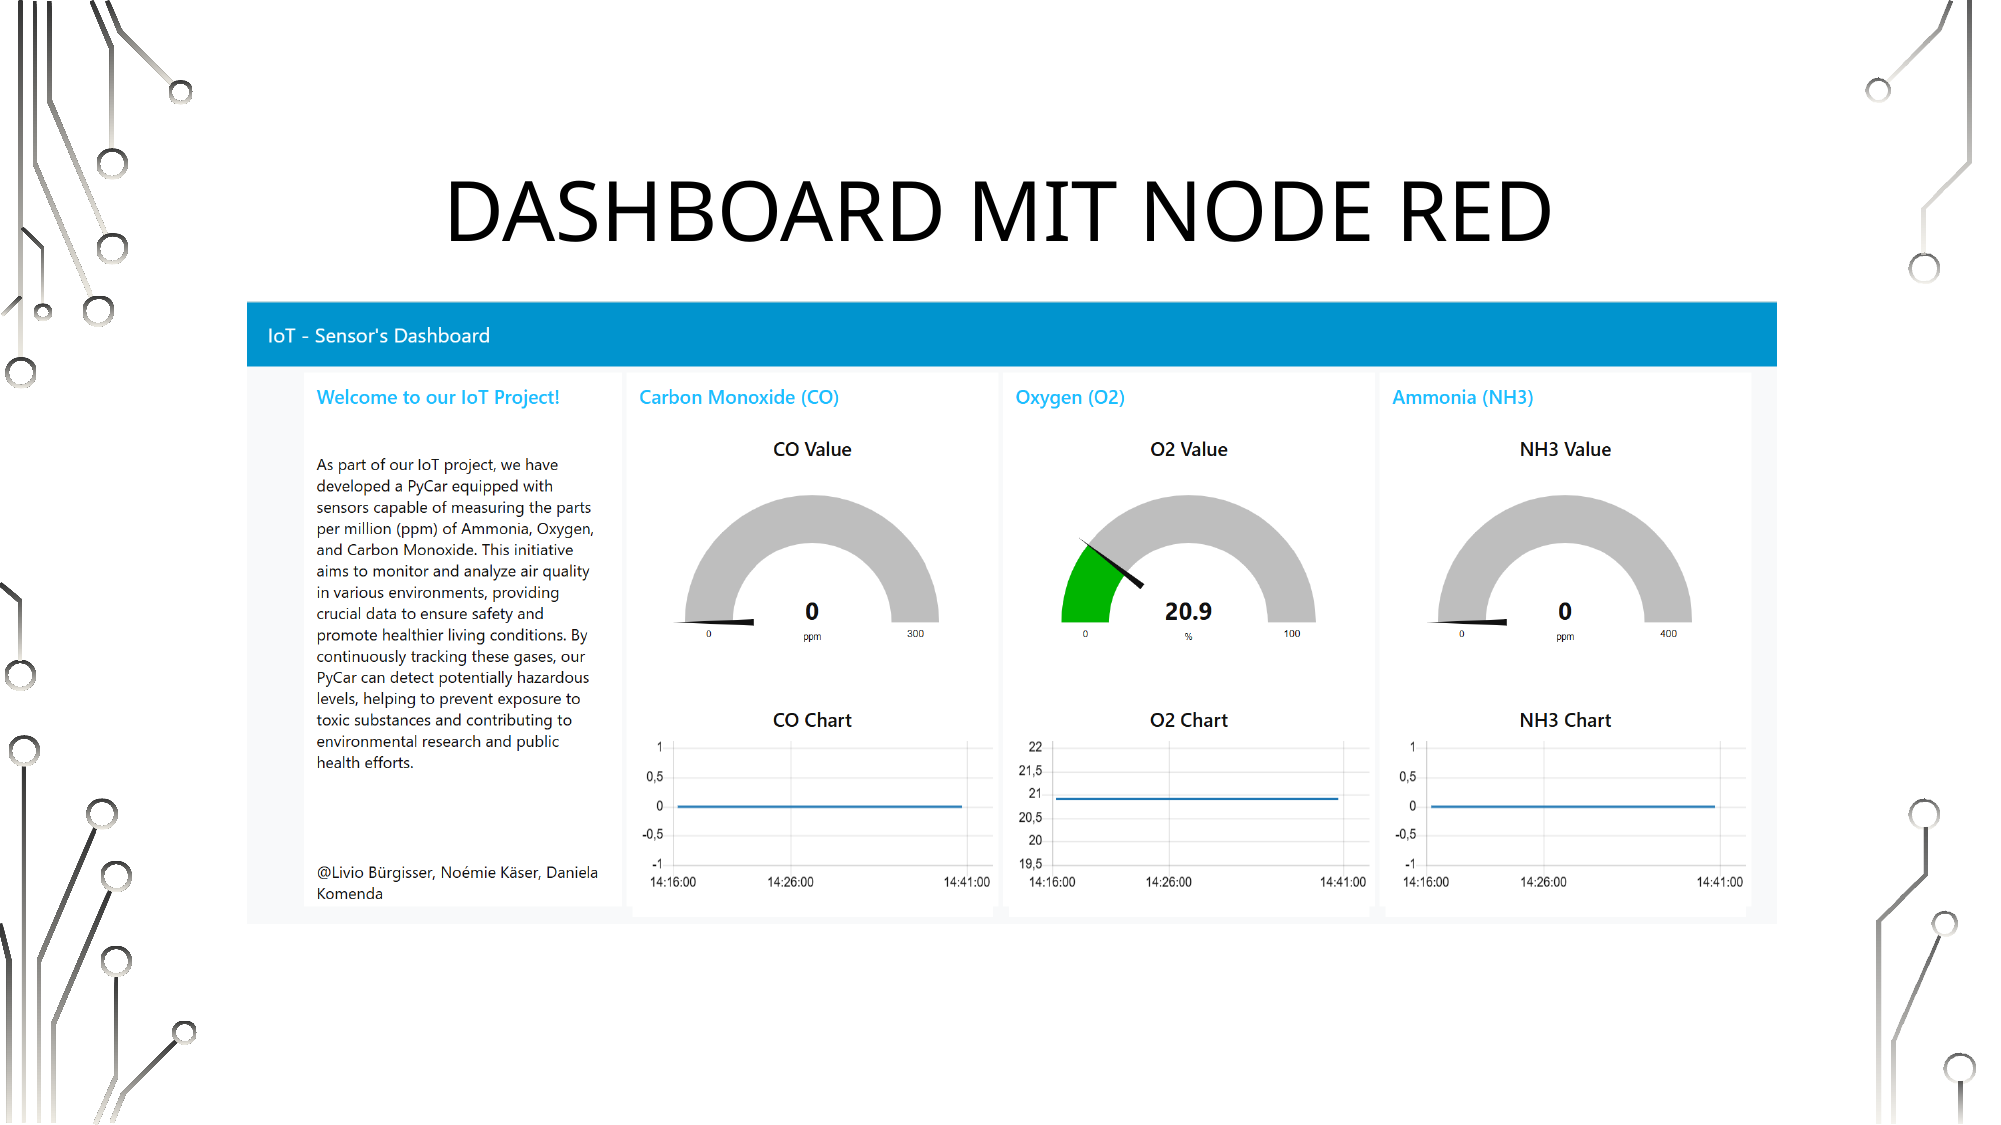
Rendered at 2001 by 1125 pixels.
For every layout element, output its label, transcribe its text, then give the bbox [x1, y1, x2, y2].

picture [286, 329, 294, 342]
picture [483, 328, 488, 342]
picture [247, 367, 1777, 924]
picture [396, 329, 403, 342]
picture [338, 333, 345, 342]
title Dashboard mit Node Red [187, 122, 1813, 306]
